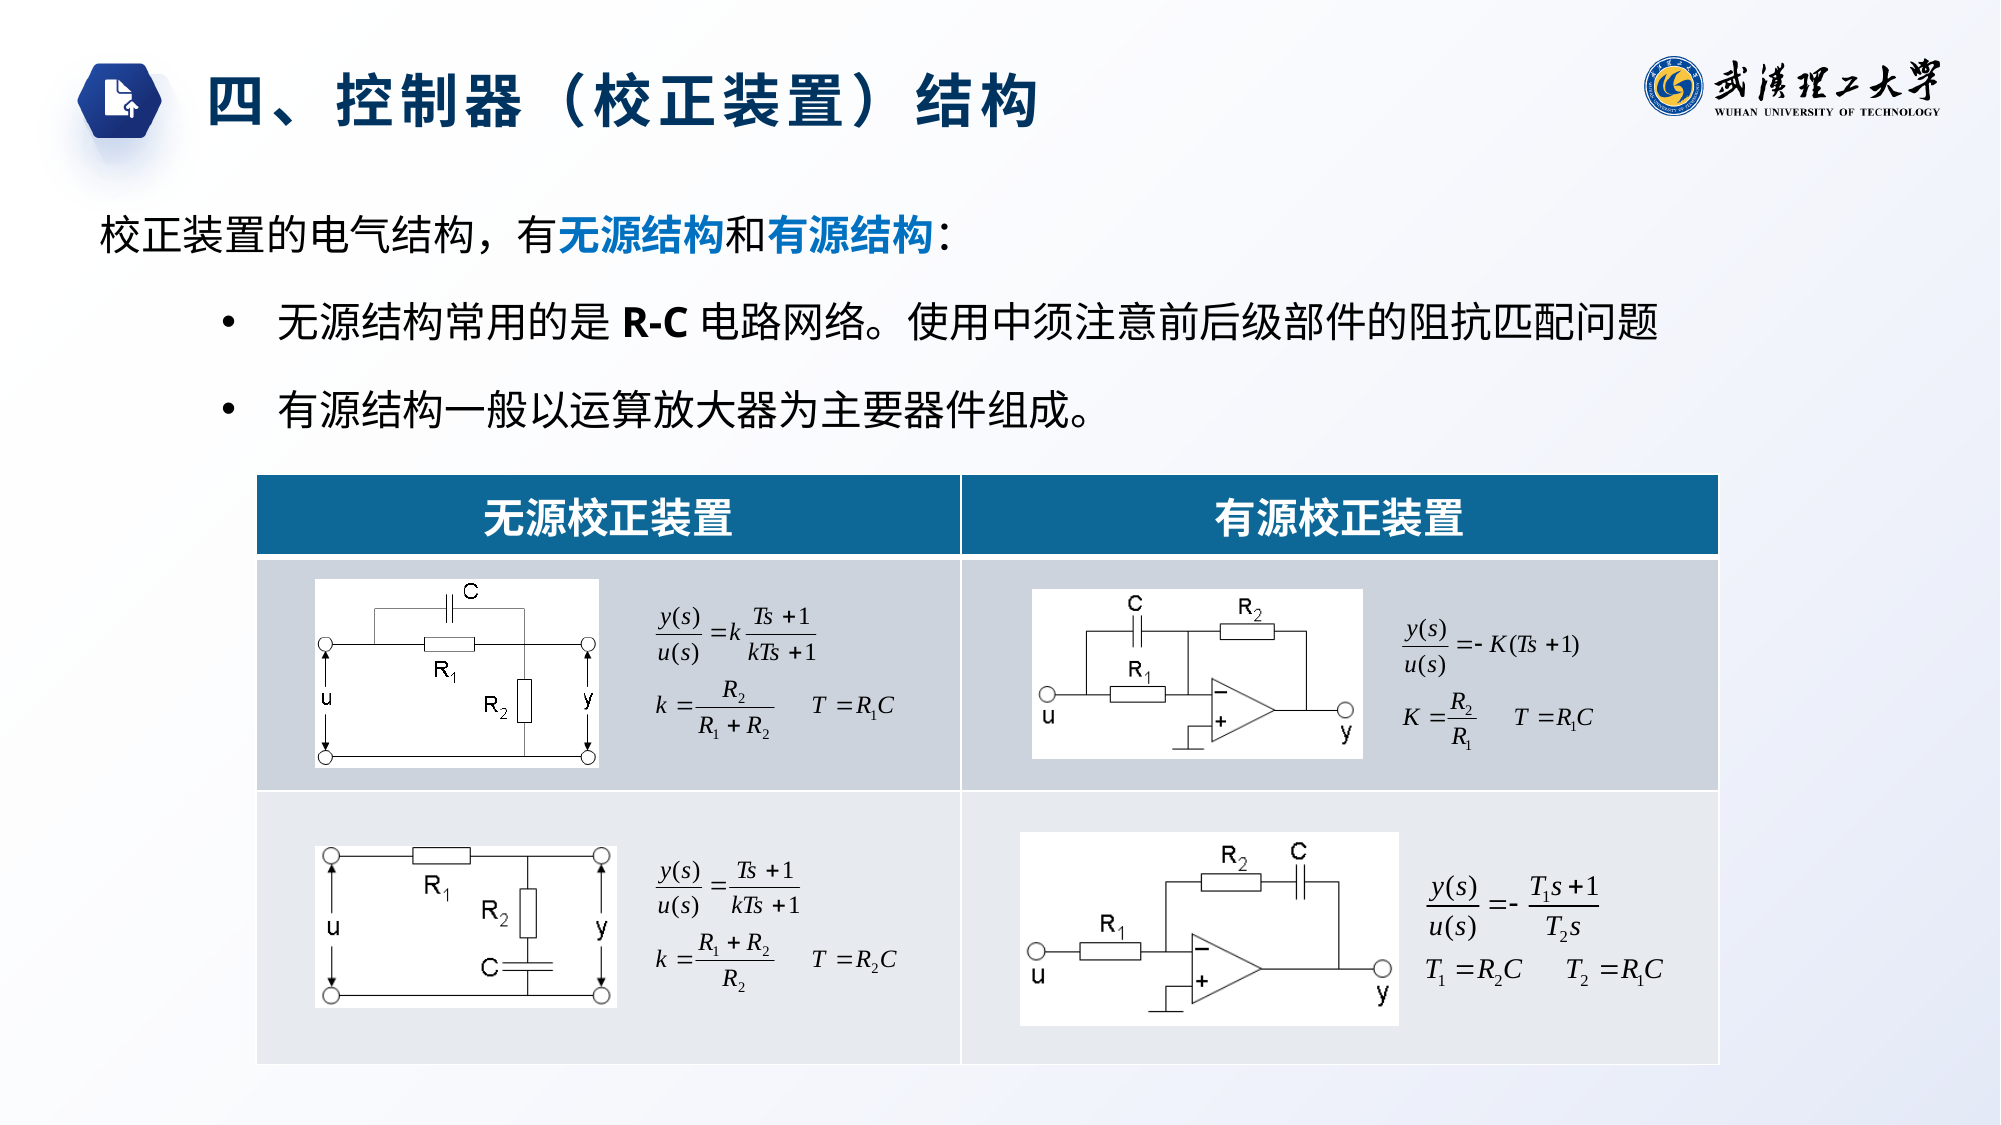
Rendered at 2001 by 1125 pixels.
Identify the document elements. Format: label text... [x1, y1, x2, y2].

table_cell [257, 560, 960, 790]
table_cell [962, 560, 1718, 790]
text_box 校正装置的电气结构，有无源结构和有源结构： 无源结构常用的是R-C电路网络。使用中须注意前后级部件的阻抗匹配问题 有源结构一般以运算放大器为主要器件组成。 [84, 201, 1916, 442]
list 四、控制器（校正装置）结构 [191, 56, 1624, 143]
table_header 无源校正装置 [257, 475, 960, 554]
table_cell [962, 792, 1718, 1064]
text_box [1422, 867, 1670, 992]
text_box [1398, 613, 1599, 755]
table_cell [257, 792, 960, 1064]
table_header 有源校正装置 [962, 475, 1718, 554]
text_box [651, 599, 900, 746]
picture [0, 0, 2000, 1125]
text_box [651, 853, 902, 999]
